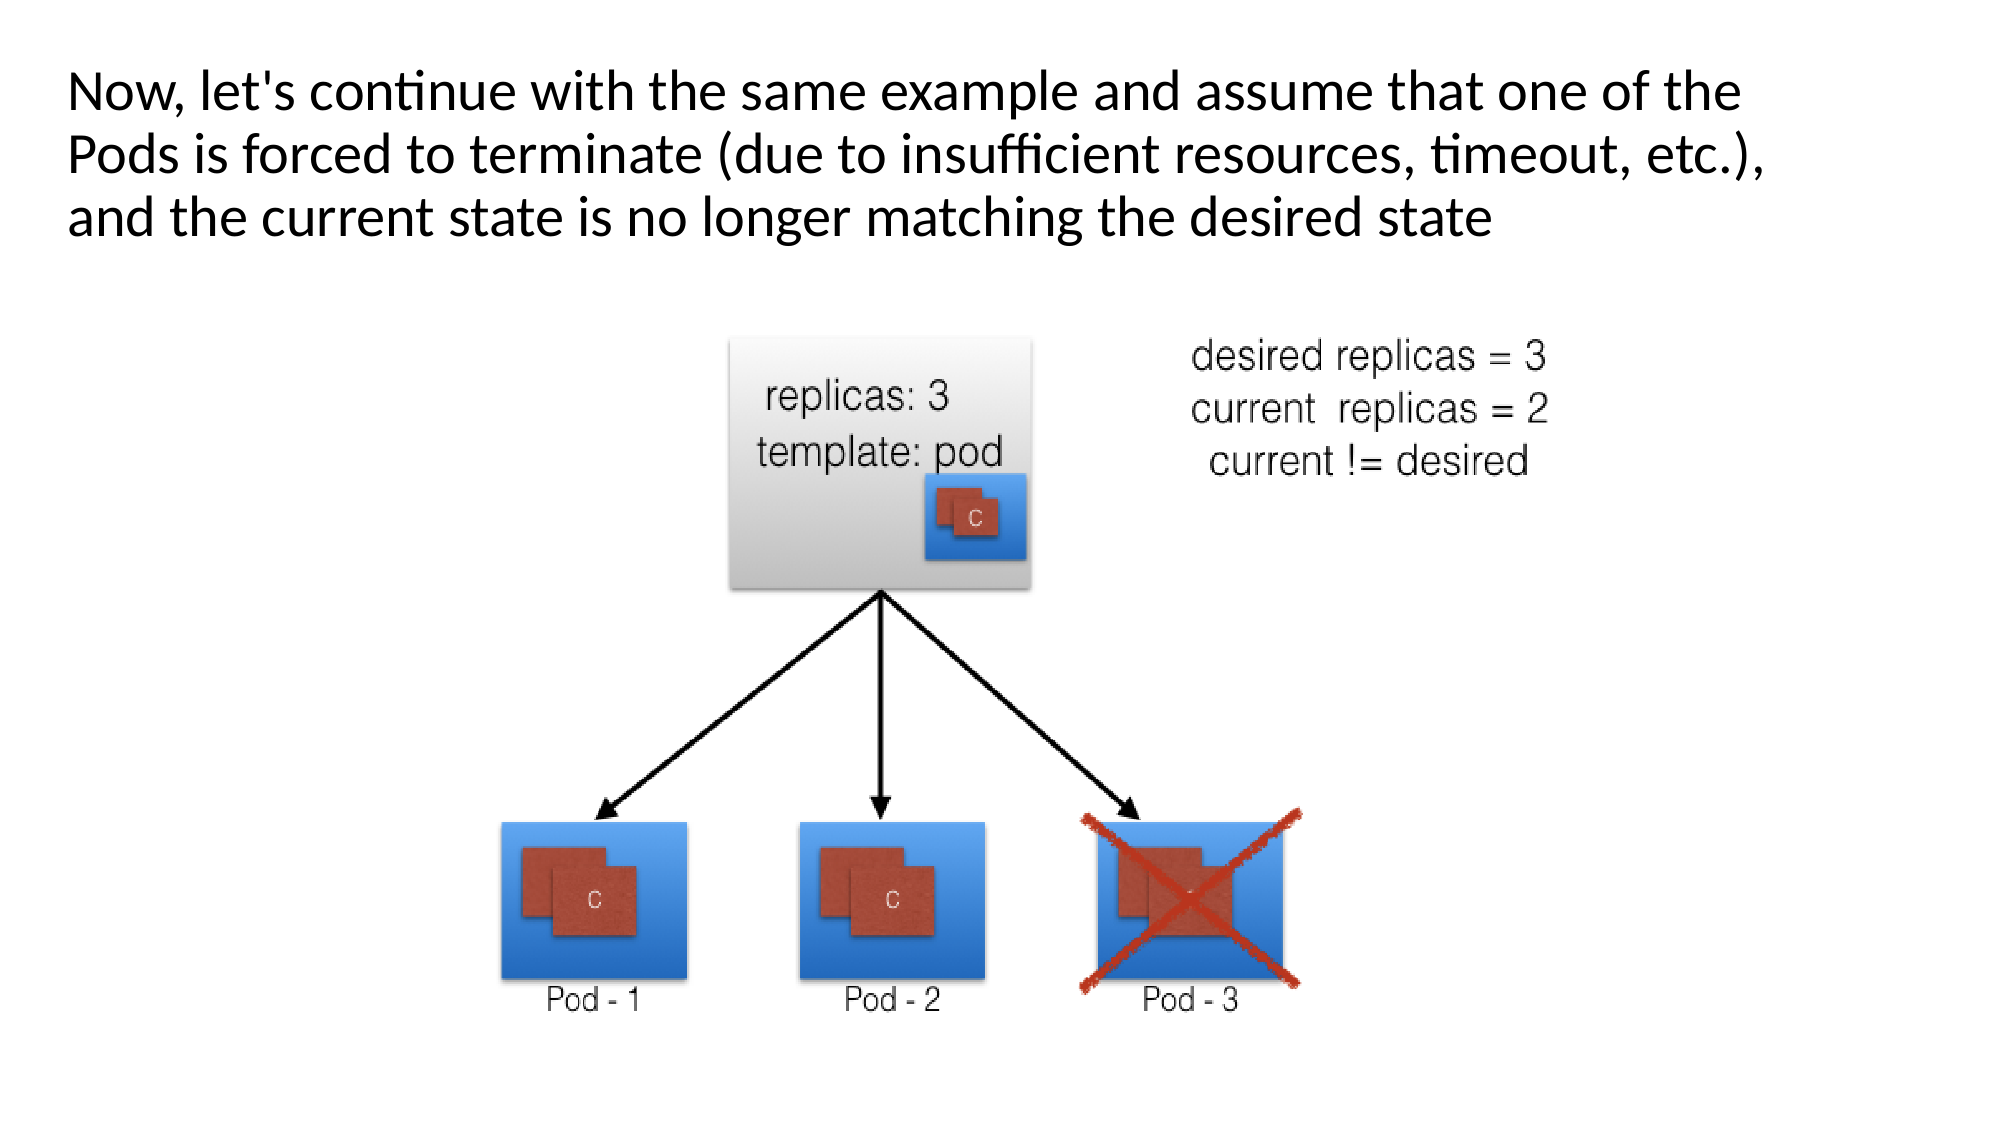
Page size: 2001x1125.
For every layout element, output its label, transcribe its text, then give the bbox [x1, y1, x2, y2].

picture [468, 304, 1566, 1027]
list Now, let's continue with the same example and assume that one of the Pods is forced to terminate (due to insufficient resources, timeout, etc.), and the current state is no longer matching the desired state [52, 52, 1863, 1014]
